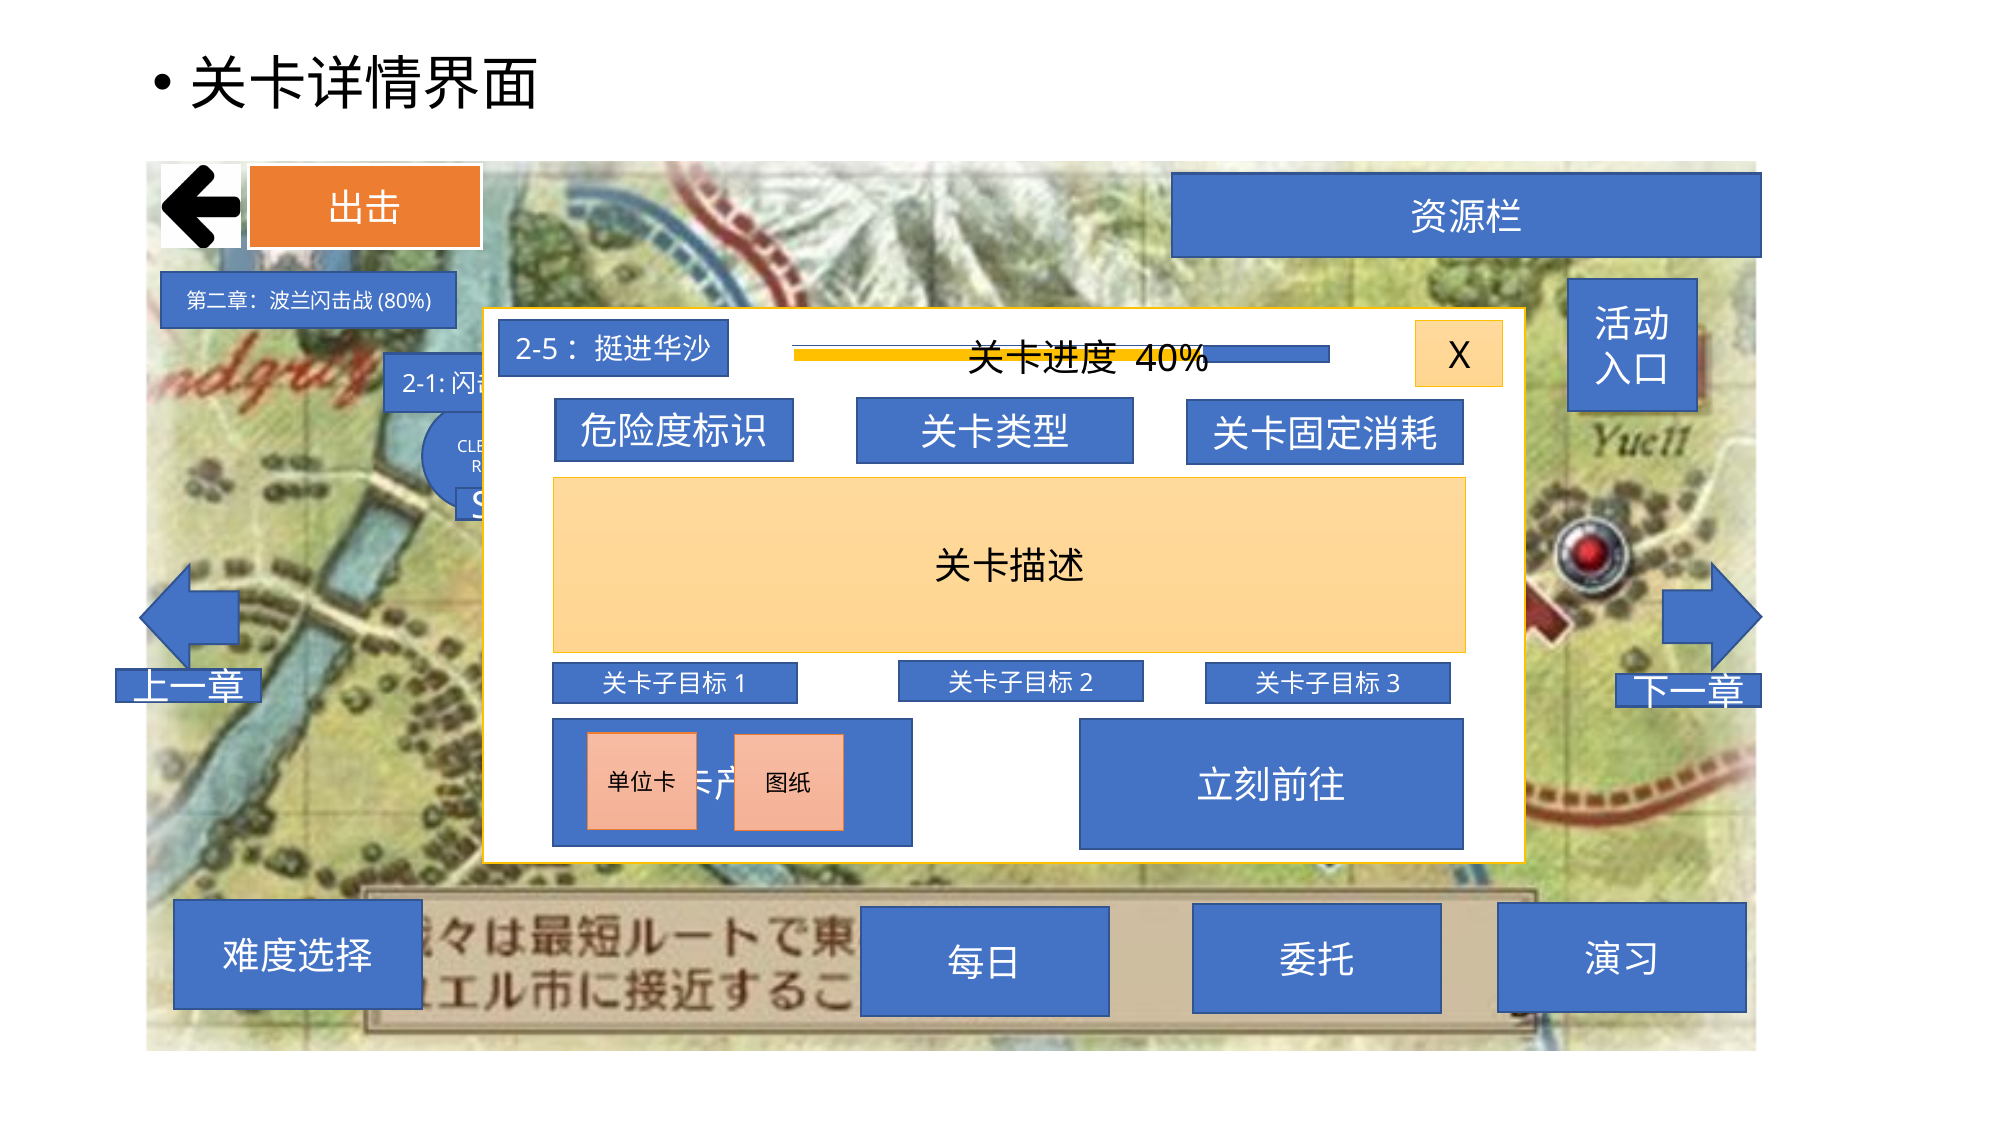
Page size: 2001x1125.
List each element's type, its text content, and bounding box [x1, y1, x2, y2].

text_box 上一章 [115, 668, 137, 703]
picture [137, 161, 1762, 1051]
list 关卡详情界面 [137, 46, 1863, 130]
